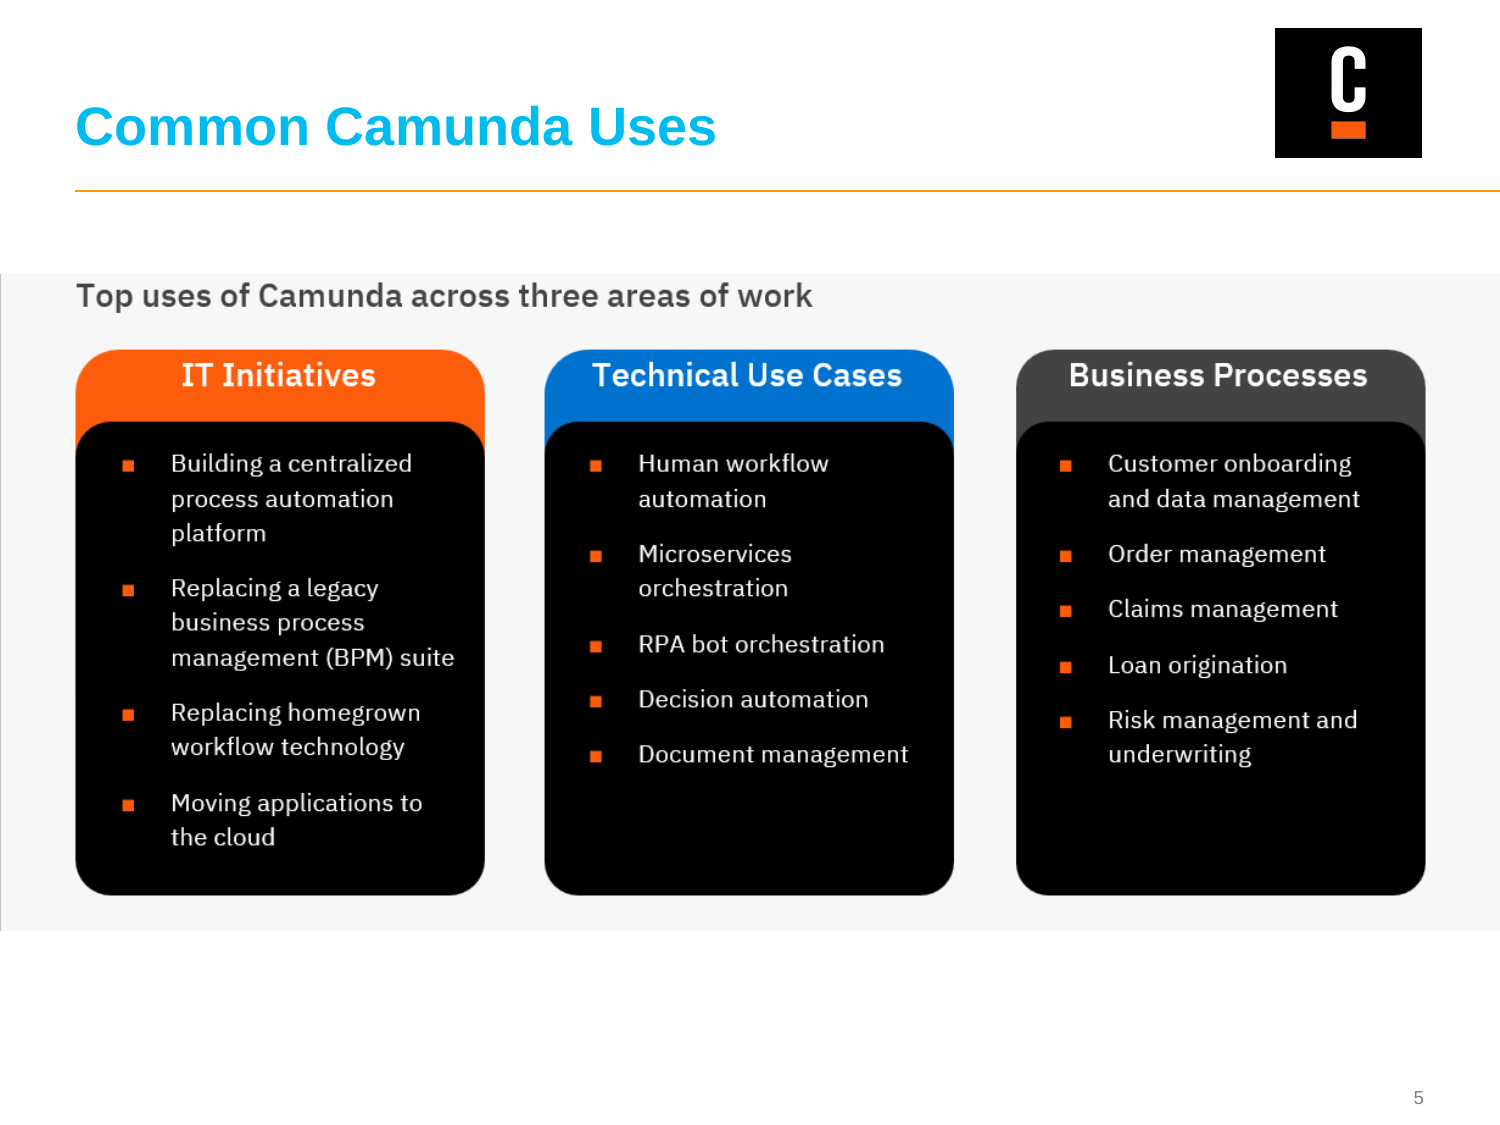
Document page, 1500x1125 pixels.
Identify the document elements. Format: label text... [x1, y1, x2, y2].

picture [0, 274, 1500, 931]
title Common Camunda Uses [75, 27, 1422, 157]
